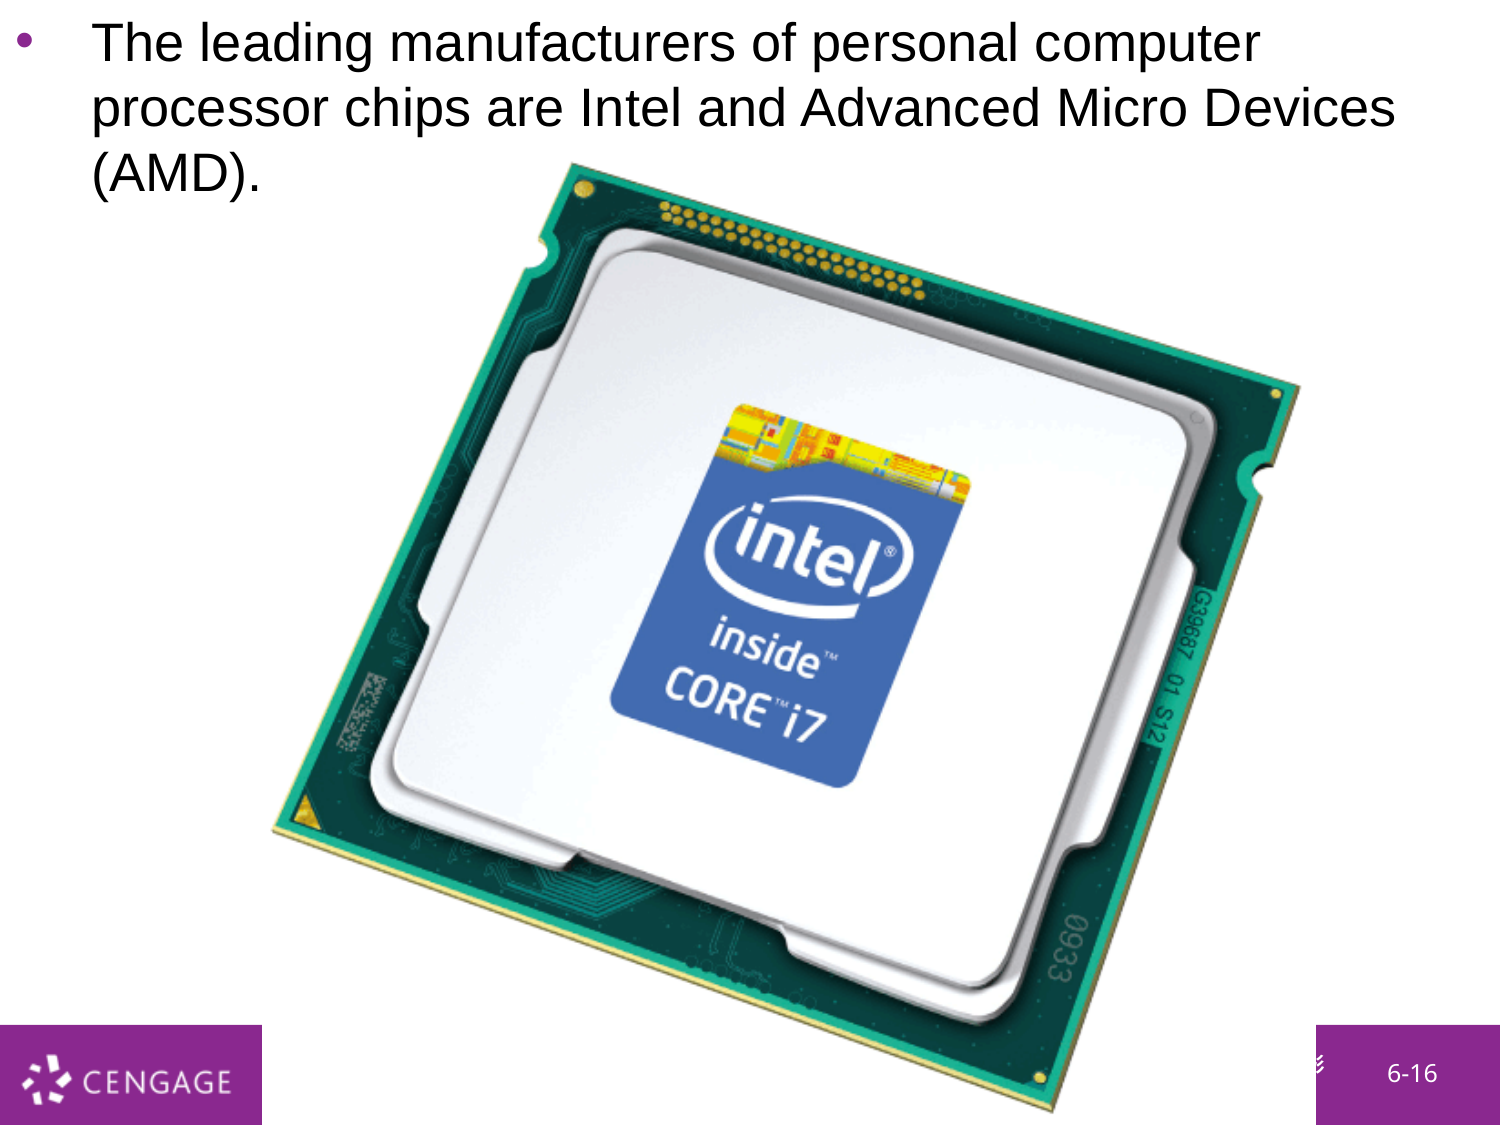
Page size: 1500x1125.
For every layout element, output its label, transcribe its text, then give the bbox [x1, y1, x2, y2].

picture [12, 1045, 236, 1113]
list The leading manufacturers of personal computer processor chips are Intel and Advanced Micro Devices (AMD). [0, 0, 1500, 149]
picture [262, 151, 1316, 1125]
